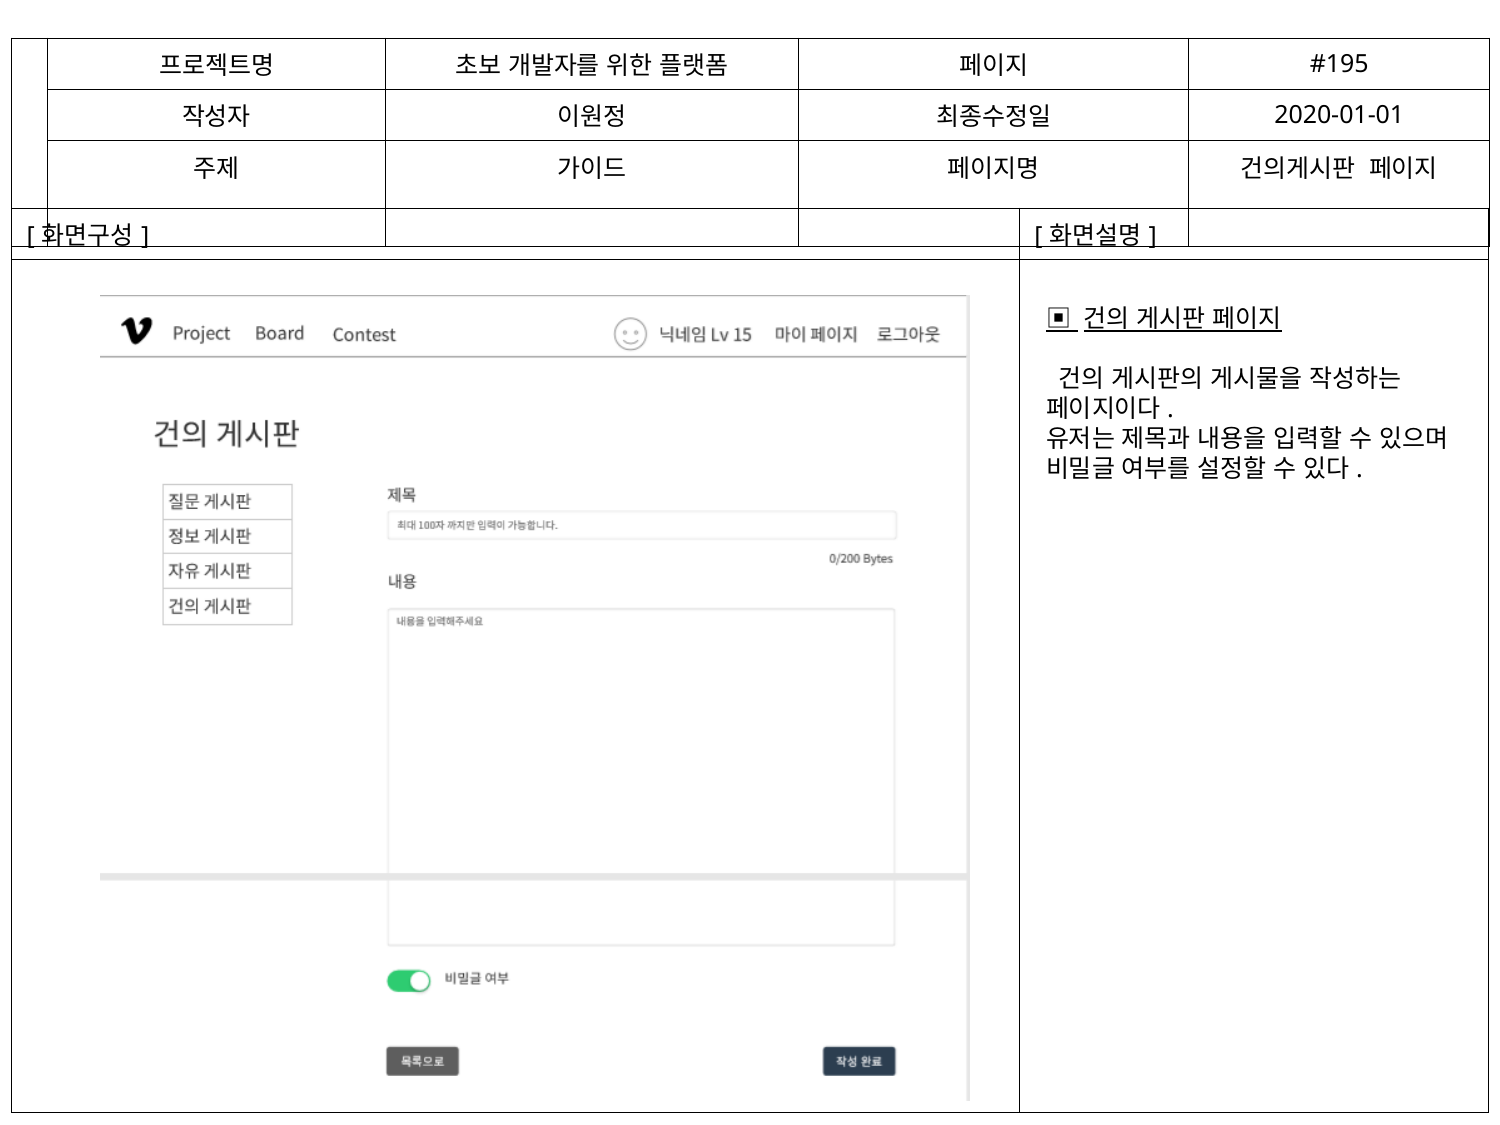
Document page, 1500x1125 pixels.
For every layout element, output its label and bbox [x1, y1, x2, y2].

table_header [799, 39, 1188, 89]
table_header [12, 39, 47, 208]
table_cell [48, 141, 385, 208]
table_header [48, 39, 385, 89]
table_header [386, 39, 798, 89]
table_cell [1189, 141, 1489, 208]
table_cell [1020, 260, 1488, 1112]
table_cell [386, 141, 798, 208]
table_cell [386, 90, 798, 140]
table_header [1020, 209, 1488, 259]
table_cell [799, 90, 1188, 140]
picture [100, 295, 970, 1101]
table_header [12, 209, 1019, 259]
table_header [1189, 39, 1489, 89]
text_box [1031, 295, 1477, 490]
table_cell [48, 90, 385, 140]
table_cell [1189, 90, 1489, 140]
table_cell [799, 141, 1188, 208]
table_cell [12, 260, 1019, 1112]
